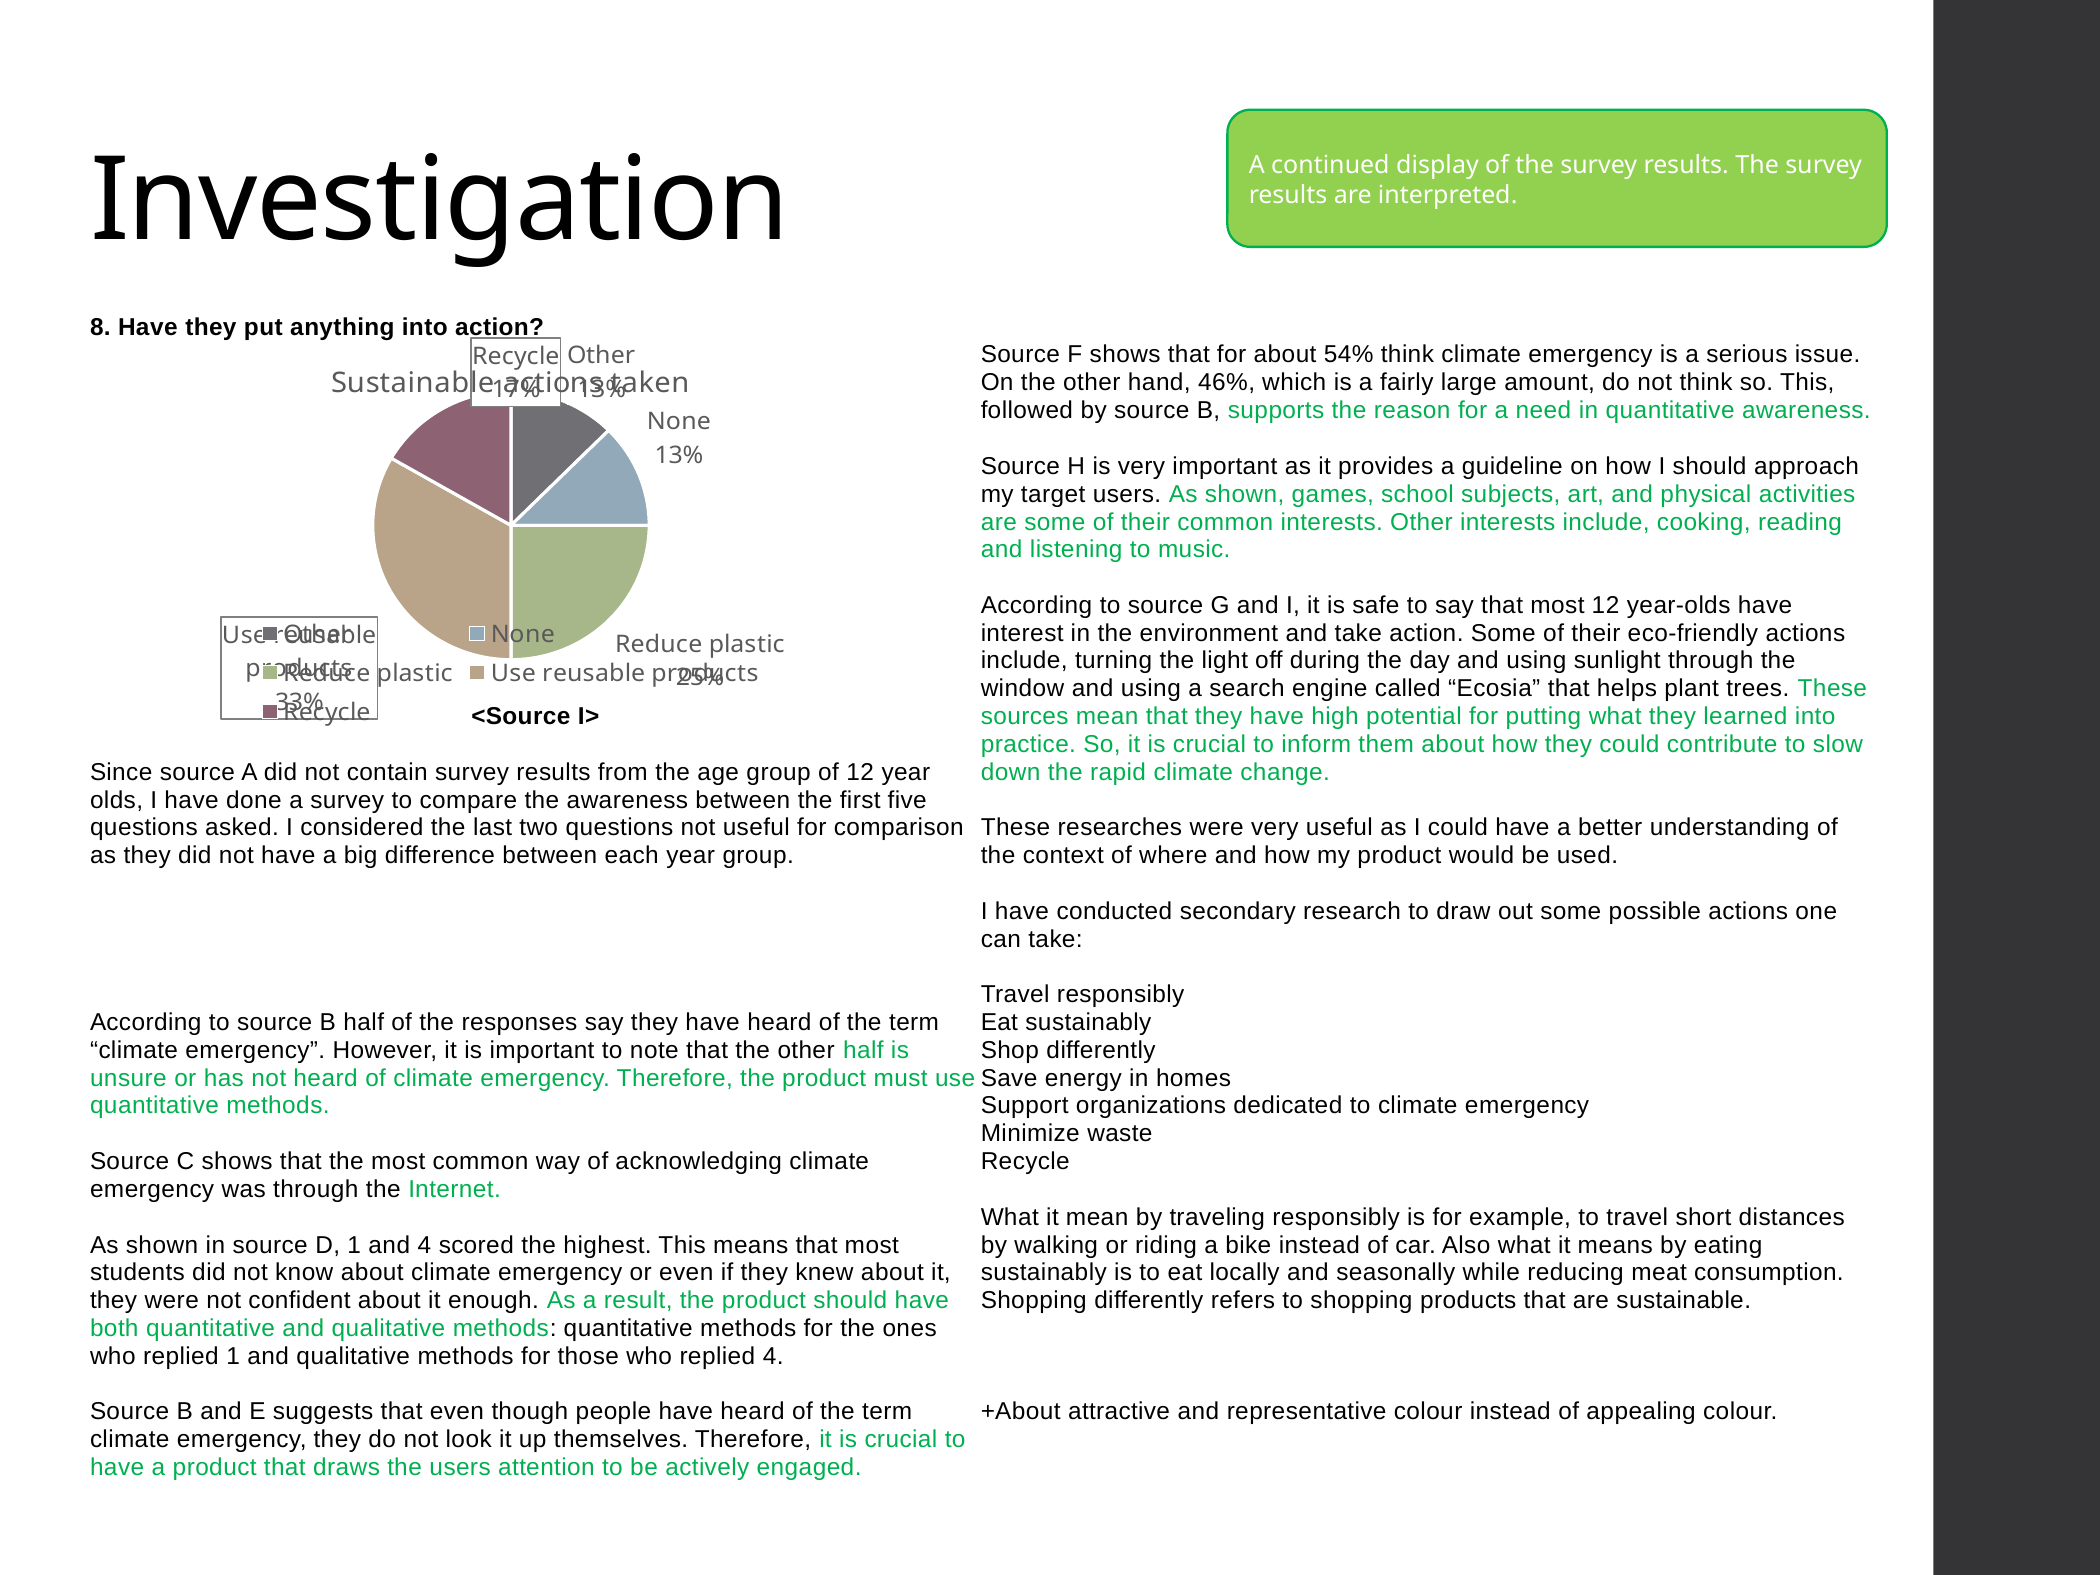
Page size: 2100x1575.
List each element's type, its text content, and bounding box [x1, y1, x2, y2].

text_box A continued display of the survey results. The survey results are interpreted. [1226, 108, 1888, 249]
chart [88, 326, 934, 735]
list 8. Have they put anything into action? <Source I> Since source A did not contain survey results from the age group of 12 year olds, I have done a survey to compare the awareness between the first five questions asked. I considered the last two questions not useful for comparison as they did not have a big difference between each year group. According to source B half of the responses say they have heard of the term “climate emergency”. However, it is important to note that the other half is unsure or has not heard of climate emergency. Therefore, the product must use quantitative methods. Source C shows that the most common way of acknowledging climate emergency was through the Internet. As shown in source D, 1 and 4 scored the highest. This means that most students did not know about climate emergency or even if they knew about it, they were not confident about it enough. As a result, the product should have both quantitative and qualitative methods: quantitative methods for the ones who replied 1 and qualitative methods for those who replied 4. Source B and E suggests that even though people have heard of the term climate emergency, they do not look it up themselves. Therefore, it is crucial to have a product that draws the users attention to be actively engaged. Source F shows that for about 54% think climate emergency is a serious issue. On the other hand, 46%, which is a fairly large amount, do not think so. This, followed by source B, supports the reason for a need in quantitative awareness. Source H is very important as it provides a guideline on how I should approach my target users. As shown, games, school subjects, art, and physical activities are some of their common interests. Other interests include, cooking, reading and listening to music. According to source G and I, it is safe to say that most 12 year-olds have interest in the environment and take action. Some of their eco-friendly actions include, turning the light off during the day and using sunlight through the window and using a search engine called “Ecosia” that helps plant trees. These sources mean that they have high potential for putting what they learned into practice. So, it is crucial to inform them about how they could contribute to slow down the rapid climate change. These researches were very useful as I could have a better understanding of the context of where and how my product would be used. I have conducted secondary research to draw out some possible actions one can take: Travel responsibly Eat sustainably Shop differently Save energy in homes Support organizations dedicated to climate emergency Minimize waste Recycle What it mean by traveling responsibly is for example, to travel short distances by walking or riding a bike instead of car. Also what it means by eating sustainably is to eat locally and seasonally while reducing meat consumption. Shopping differently refers to shopping products that are sustainable. +About attractive and representative colour instead of appealing colour. [75, 305, 1887, 1491]
title Investigation [75, 83, 1887, 273]
